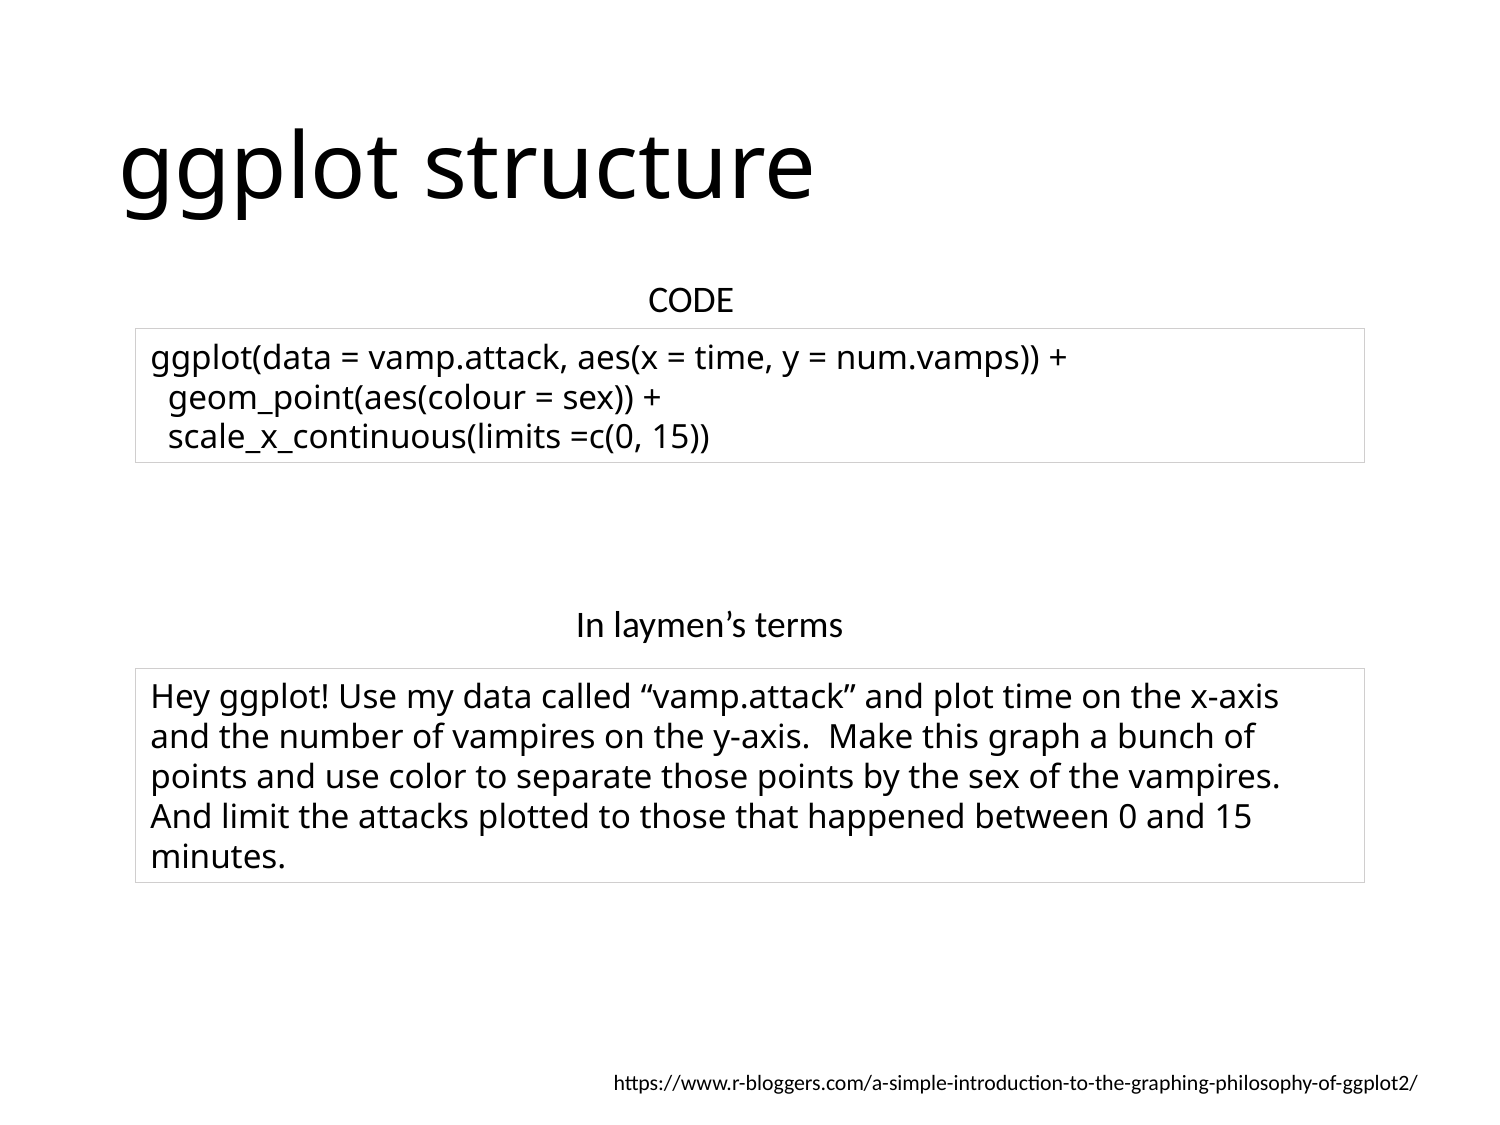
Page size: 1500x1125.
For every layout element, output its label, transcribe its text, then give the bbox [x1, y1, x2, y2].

title ggplot structure [103, 59, 1397, 278]
text_box Hey ggplot! Use my data called “vamp.attack” and plot time on the x-axis and the number of vampires on the y-axis. Make this graph a bunch of points and use color to separate those points by the sex of the vampires. And limit the attacks plotted to those that happened between 0 and 15 minutes. [135, 668, 1365, 883]
text_box CODE [633, 267, 750, 328]
text_box https://www.r-bloggers.com/a-simple-introduction-to-the-graphing-philosophy-of-ggplot2/ [598, 1060, 1435, 1102]
text_box ggplot(data = vamp.attack, aes(x = time, y = num.vamps)) + geom_point(aes(colour = sex)) + scale_x_continuous(limits =c(0, 15)) [135, 328, 1365, 463]
text_box In laymen’s terms [561, 592, 859, 653]
